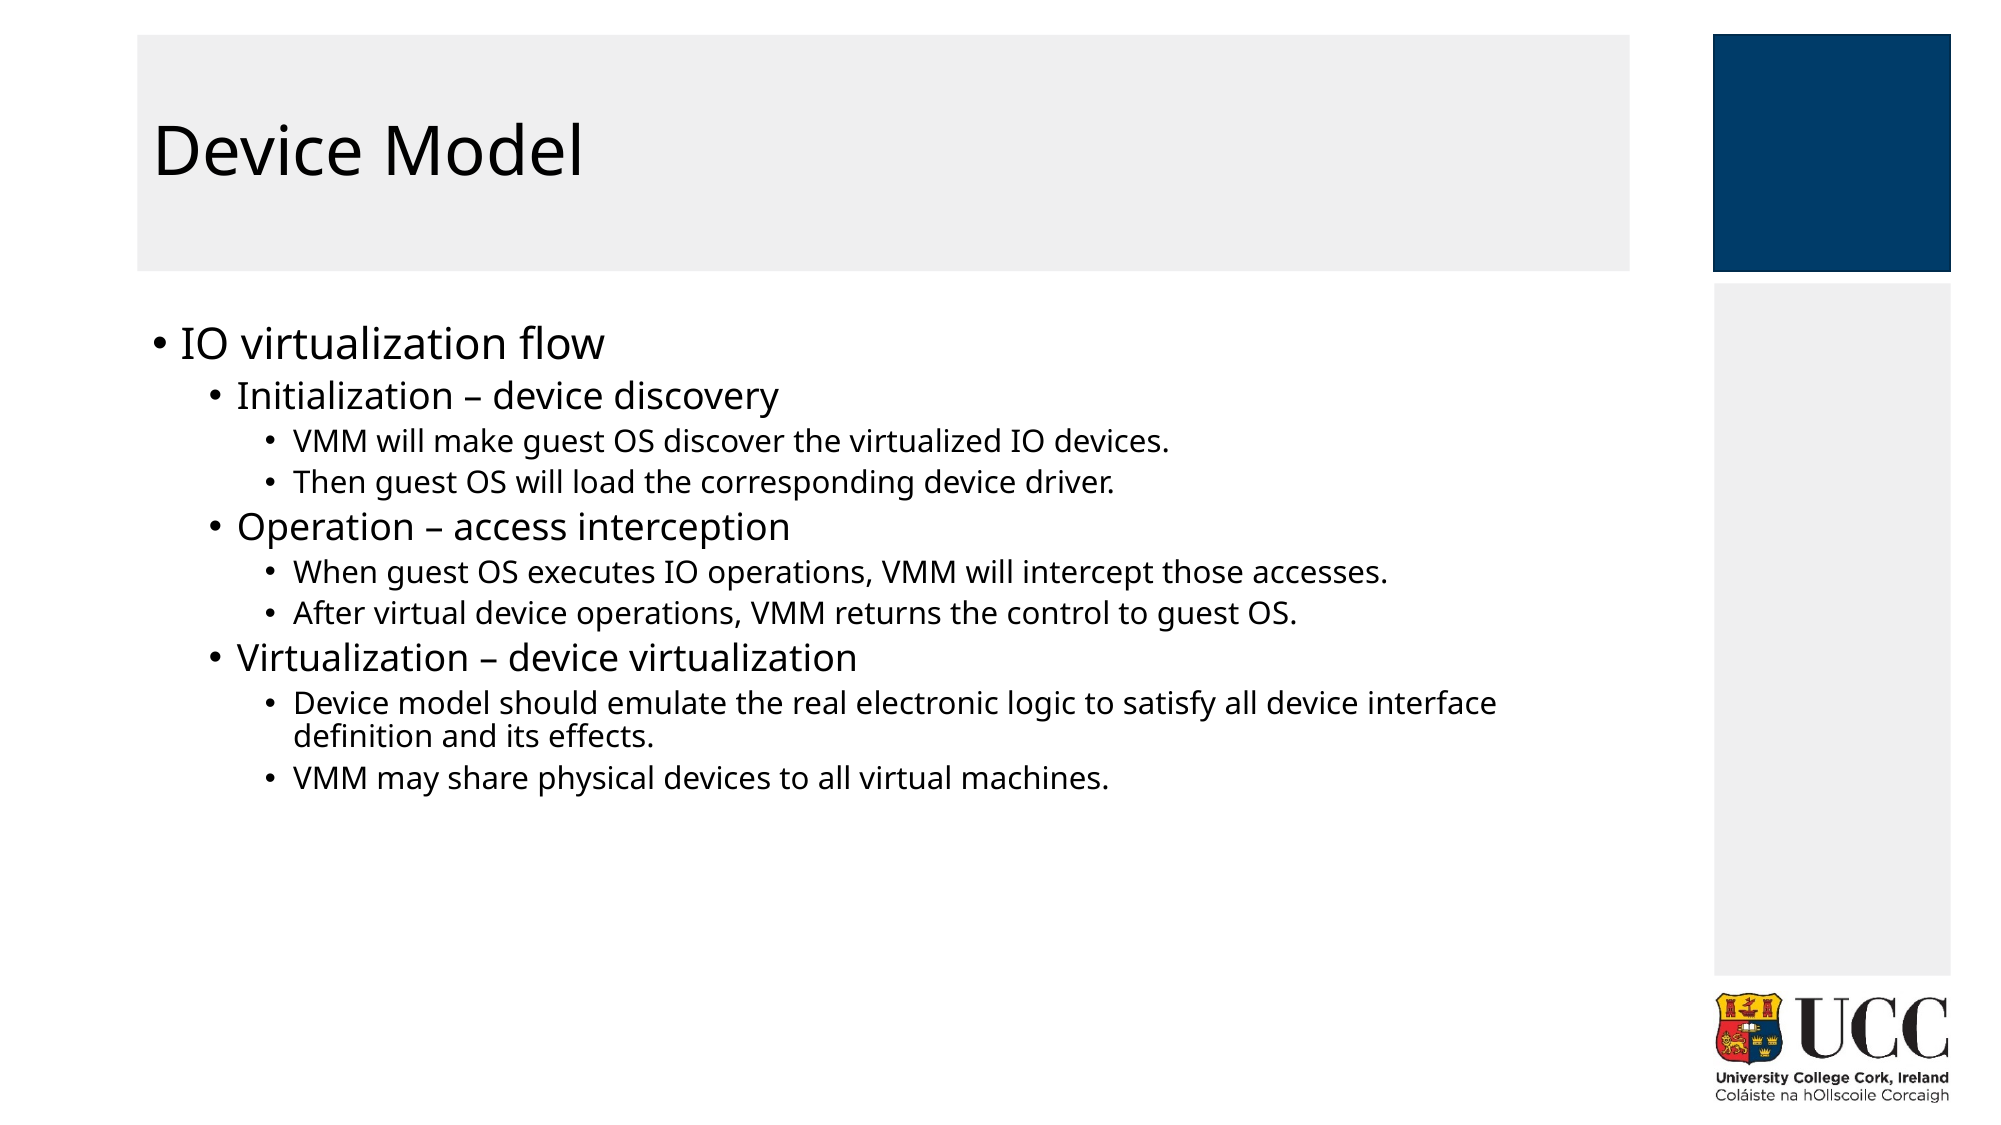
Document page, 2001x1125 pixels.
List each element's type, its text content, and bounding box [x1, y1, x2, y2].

title Device Model [137, 34, 1630, 272]
list IO virtualization flow Initialization – device discovery VMM will make guest OS discover the virtualized IO devices. Then guest OS will load the corresponding device driver. Operation – access interception When guest OS executes IO operations, VMM will intercept those accesses. After virtual device operations, VMM returns the control to guest OS. Virtualization – device virtualization Device model should emulate the real electronic logic to satisfy all device interface definition and its effects. VMM may share physical devices to all virtual machines. [137, 314, 1630, 1007]
picture [1713, 991, 1951, 1103]
